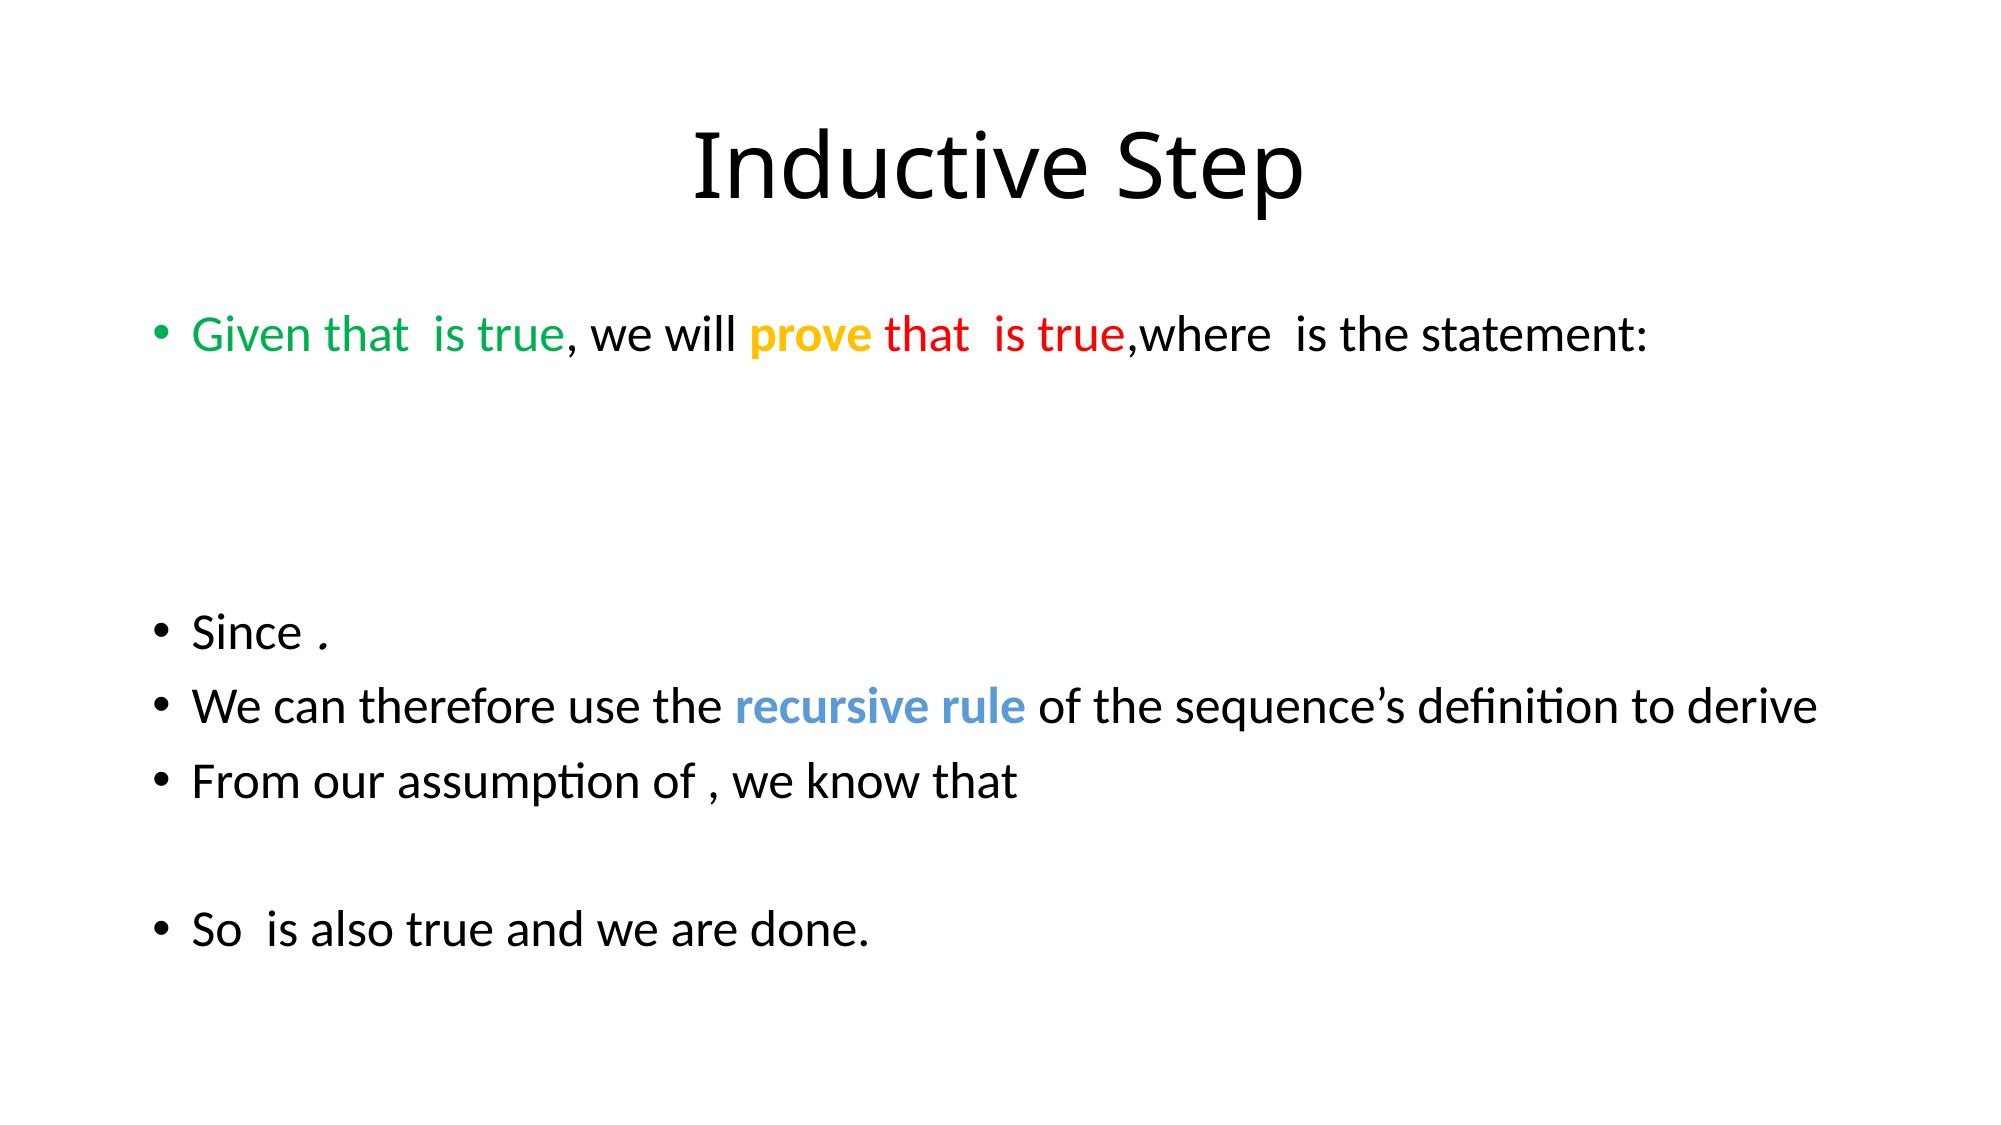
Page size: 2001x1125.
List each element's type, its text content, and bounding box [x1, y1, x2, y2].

title Inductive Step [137, 59, 1863, 278]
